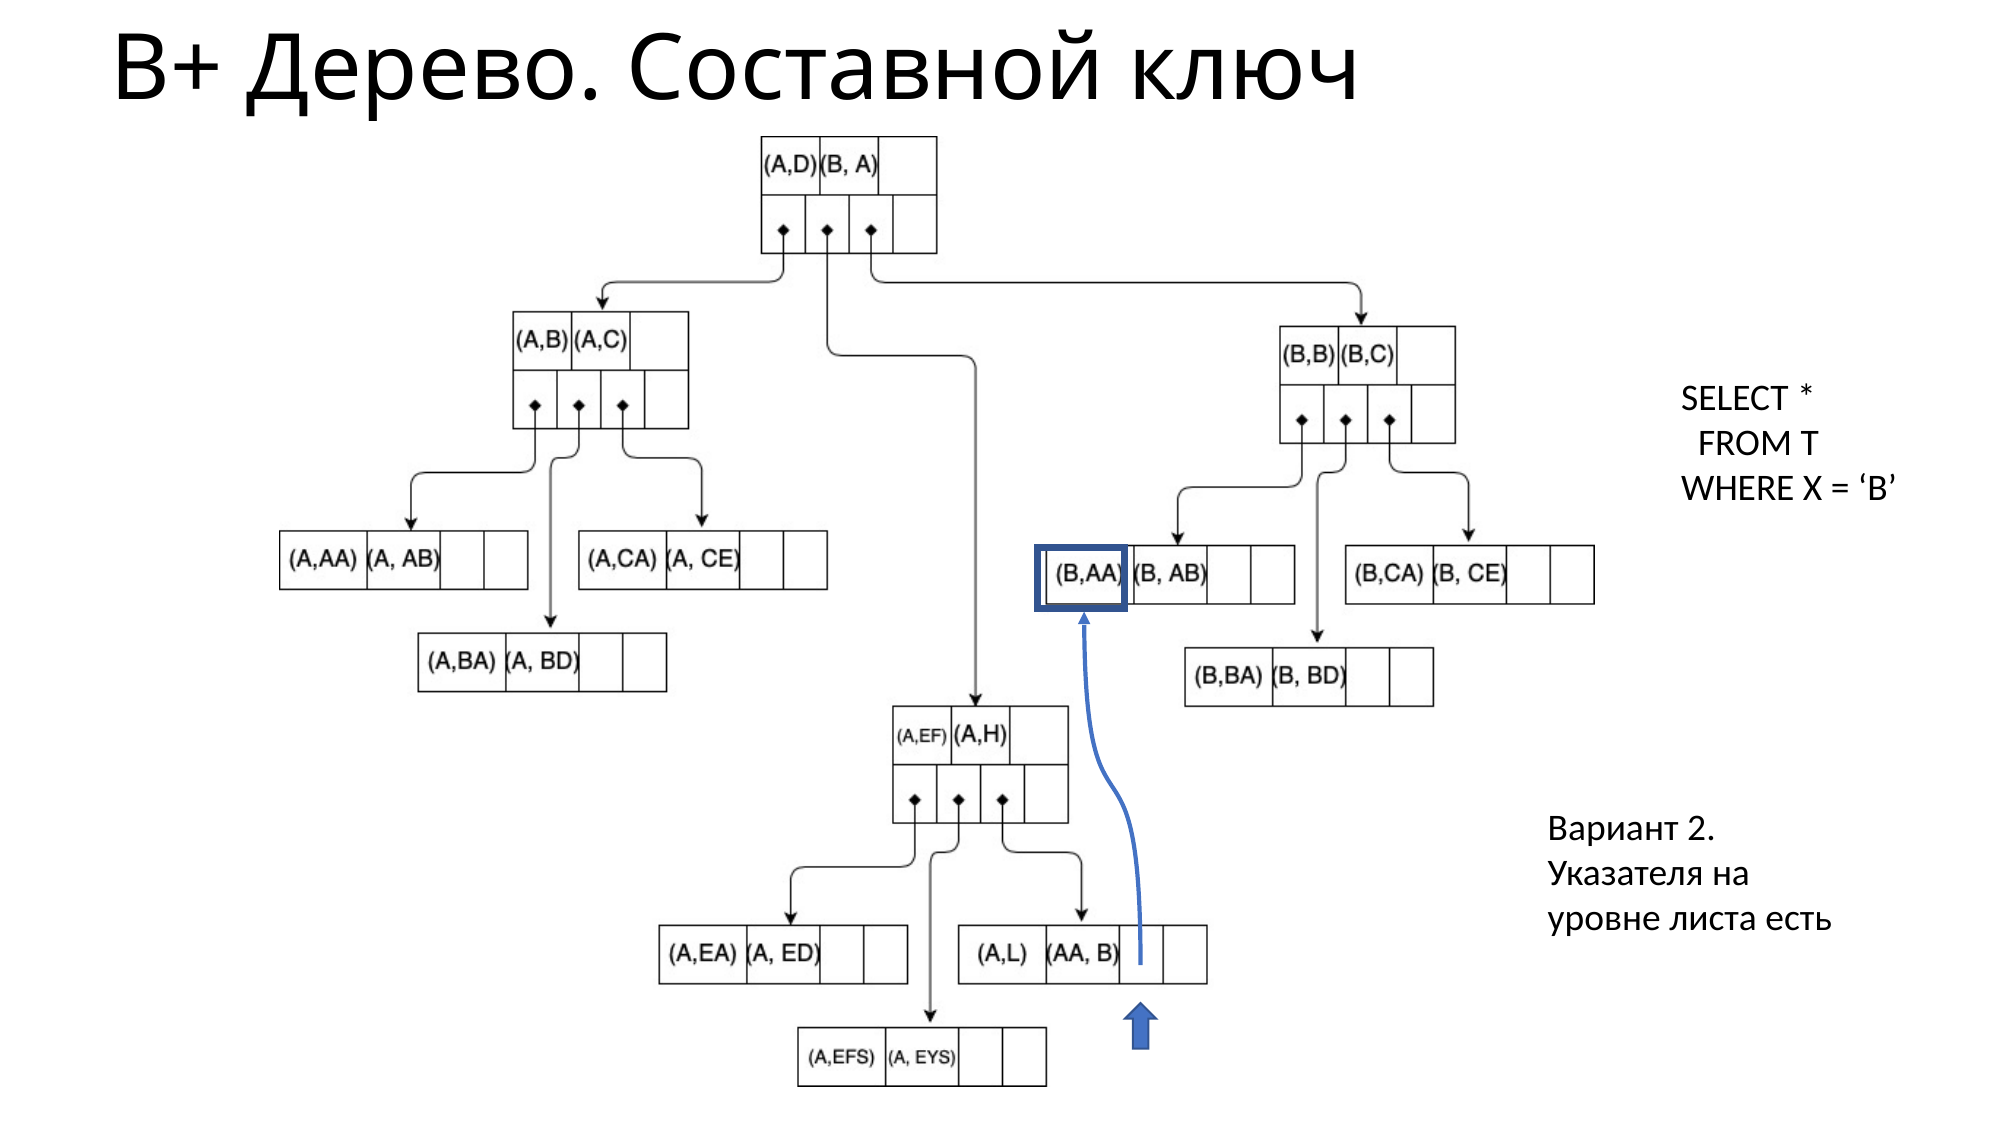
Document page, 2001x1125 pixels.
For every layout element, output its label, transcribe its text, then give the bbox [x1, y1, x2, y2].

text_box SELECT * FROM T WHERE X = ‘B’ [1666, 365, 1913, 516]
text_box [935, 760, 1290, 817]
picture [279, 136, 1595, 1087]
title B+ Дерево. Составной ключ [95, 0, 1821, 141]
text_box Вариант 2. Указателя на уровне листа есть [1595, 796, 1875, 946]
